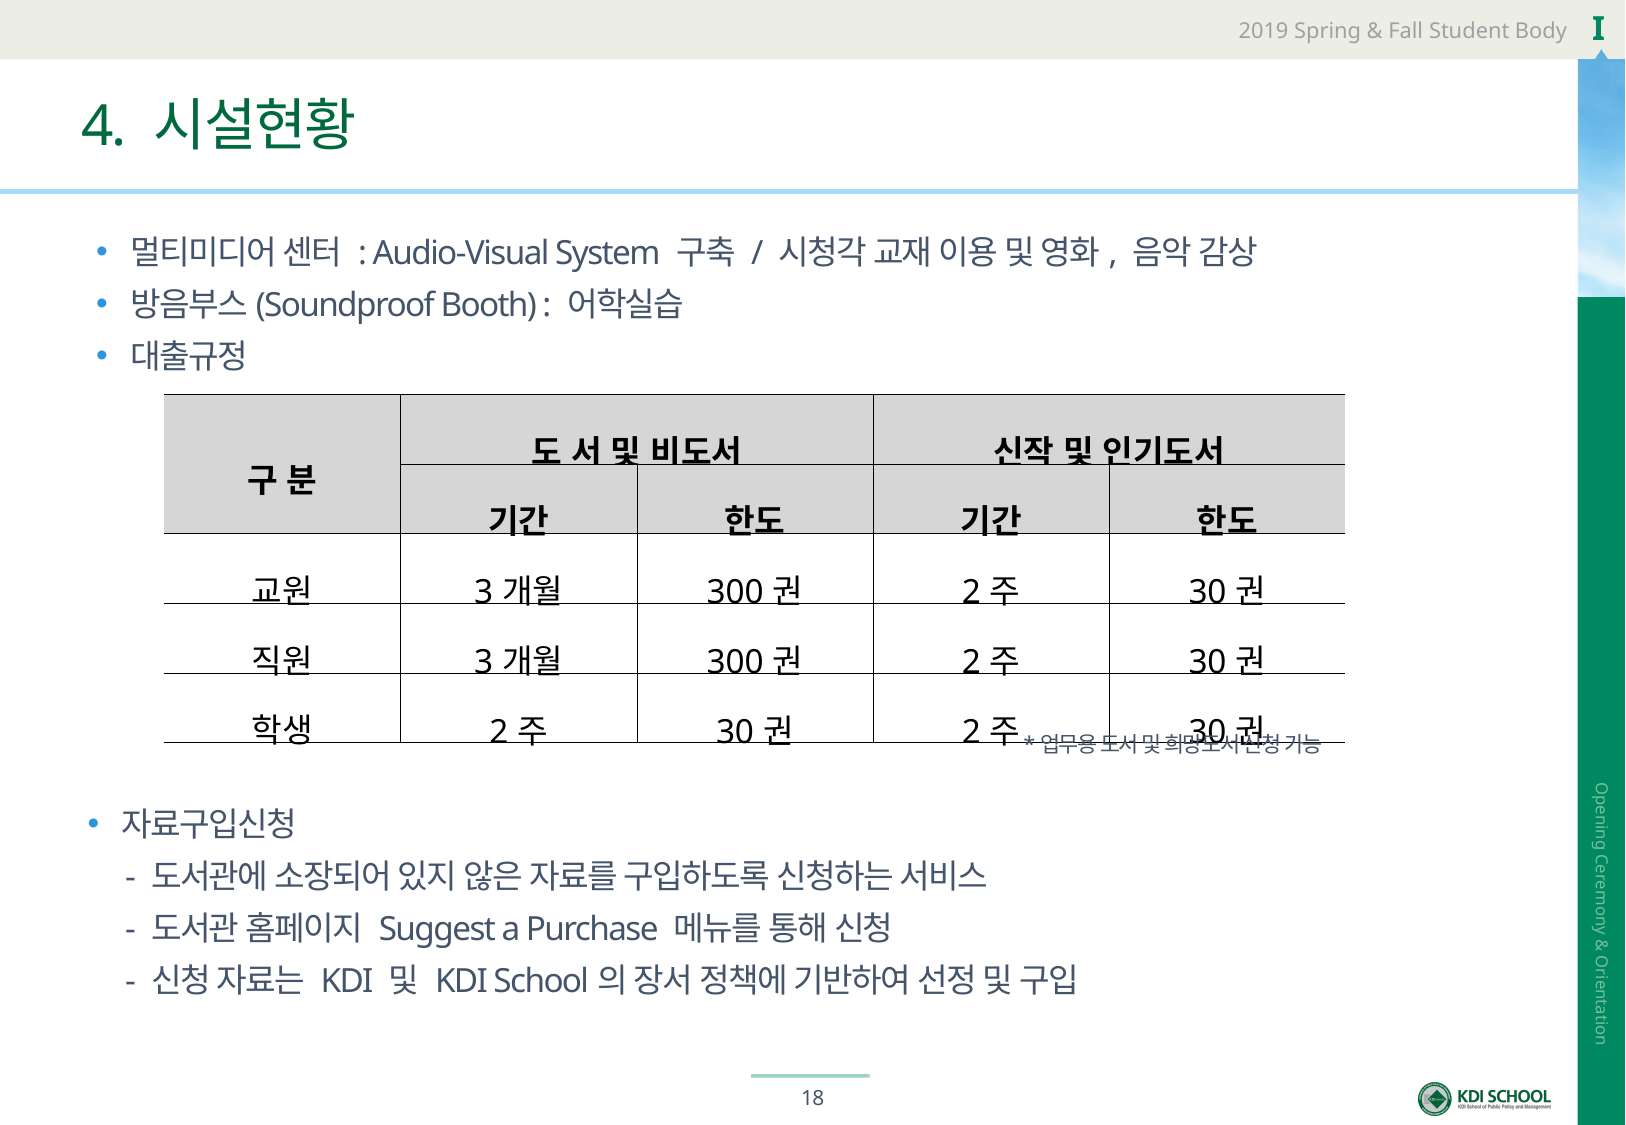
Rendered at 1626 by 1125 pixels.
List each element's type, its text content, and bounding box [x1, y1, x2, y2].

table_cell 30권 [1110, 604, 1345, 673]
table_cell 2주 [874, 674, 1109, 742]
title 4. 시설현황 [66, 82, 1568, 172]
table_header 신작 및 인기도서 [874, 395, 1345, 464]
table_cell 3개월 [401, 534, 637, 603]
text_box *업무용 도서 및 희망도서 신청 가능 [1023, 722, 1336, 757]
table_cell 기간 [874, 465, 1109, 533]
table_cell 300권 [638, 534, 873, 603]
table_cell 한도 [638, 465, 873, 533]
table_cell 30권 [1110, 674, 1345, 742]
table_cell 2주 [874, 604, 1109, 673]
table_cell 300권 [638, 604, 873, 673]
picture [1418, 1082, 1551, 1116]
table_cell 기간 [401, 465, 637, 533]
table_header 도 서 및 비도서 [401, 395, 873, 464]
text_box 멀티미디어 센터 : Audio-Visual System 구축 / 시청각 교재 이용 및 영화, 음악 감상 방음부스(Soundproof Booth) : 어학실습 대출규정 [96, 219, 1258, 375]
text_box 자료구입신청 - 도서관에 소장되어 있지 않은 자료를 구입하도록 신청하는 서비스 - 도서관 홈페이지 Suggest a Purchase 메뉴를 통해 신청 - 신청 자료는 KDI 및 KDI School의 장서 정책에 기반하여 선정 및 구입 [87, 791, 1103, 999]
table_cell 한도 [1110, 465, 1345, 533]
picture [1577, 49, 1625, 297]
table_cell 교원 [164, 534, 400, 603]
table_cell 2주 [874, 534, 1109, 603]
table_cell 학생 [164, 674, 400, 742]
table_cell 3개월 [401, 604, 637, 673]
table_cell 30권 [638, 674, 873, 742]
table_header 구 분 [164, 395, 400, 533]
table_cell 2주 [401, 674, 637, 742]
table_cell 직원 [164, 604, 400, 673]
table_cell 30권 [1110, 534, 1345, 603]
